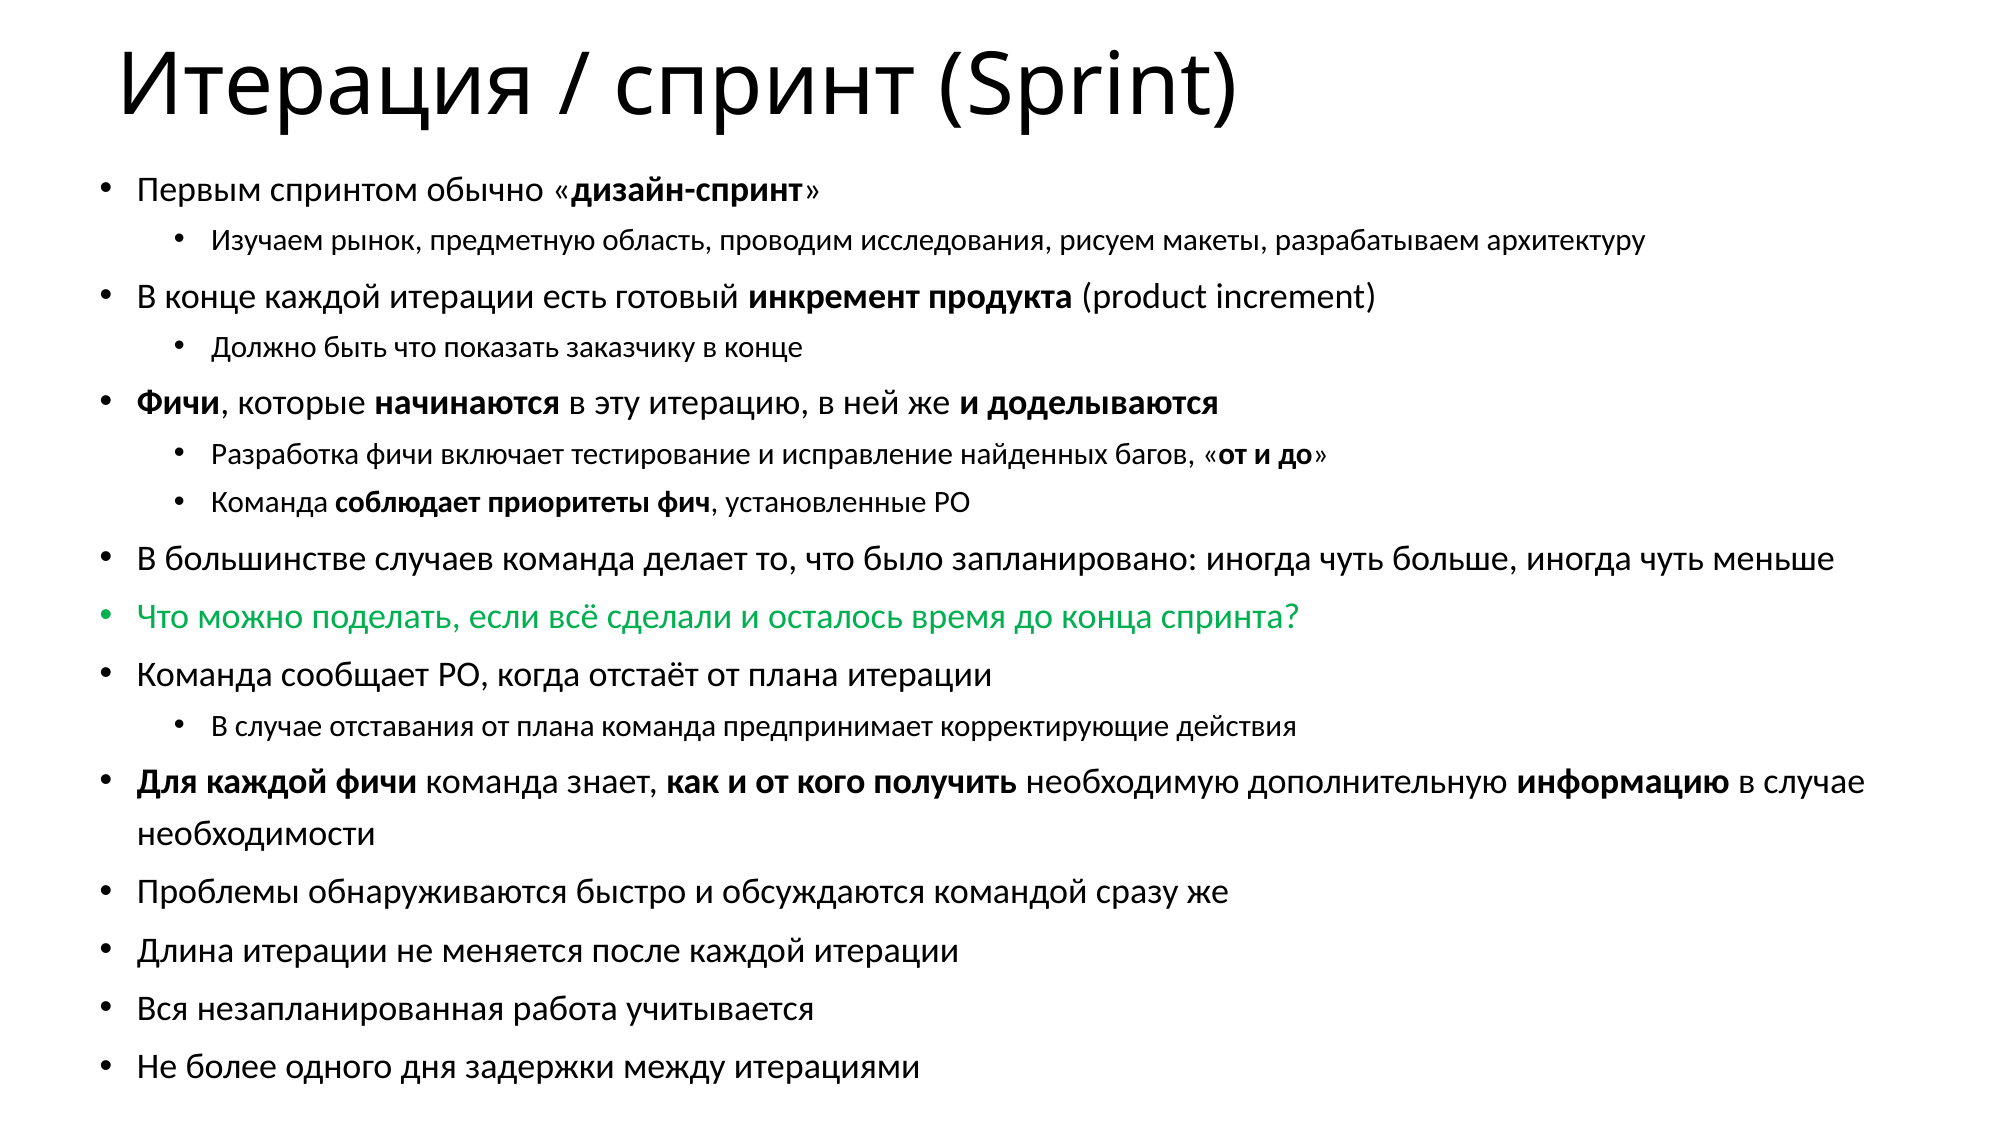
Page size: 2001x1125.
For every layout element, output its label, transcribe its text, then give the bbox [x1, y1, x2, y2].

list Первым спринтом обычно «дизайн-спринт» Изучаем рынок, предметную область, проводим исследования, рисуем макеты, разрабатываем архитектуру В конце каждой итерации есть готовый инкремент продукта (product increment) Должно быть что показать заказчику в конце Фичи, которые начинаются в эту итерацию, в ней же и доделываются Разработка фичи включает тестирование и исправление найденных багов, «от и до» Команда соблюдает приоритеты фич, установленные PO В большинстве случаев команда делает то, что было запланировано: иногда чуть больше, иногда чуть меньше Что можно поделать, если всё сделали и осталось время до конца спринта? Команда сообщает PO, когда отстаёт от плана итерации В случае отставания от плана команда предпринимает корректирующие действия Для каждой фичи команда знает, как и от кого получить необходимую дополнительную информацию в случае необходимости Проблемы обнаруживаются быстро и обсуждаются командой сразу же Длина итерации не меняется после каждой итерации Вся незапланированная работа учитывается Не более одного дня задержки между итерациями [84, 149, 1916, 1114]
title Итерация / спринт (Sprint) [101, 31, 1827, 141]
